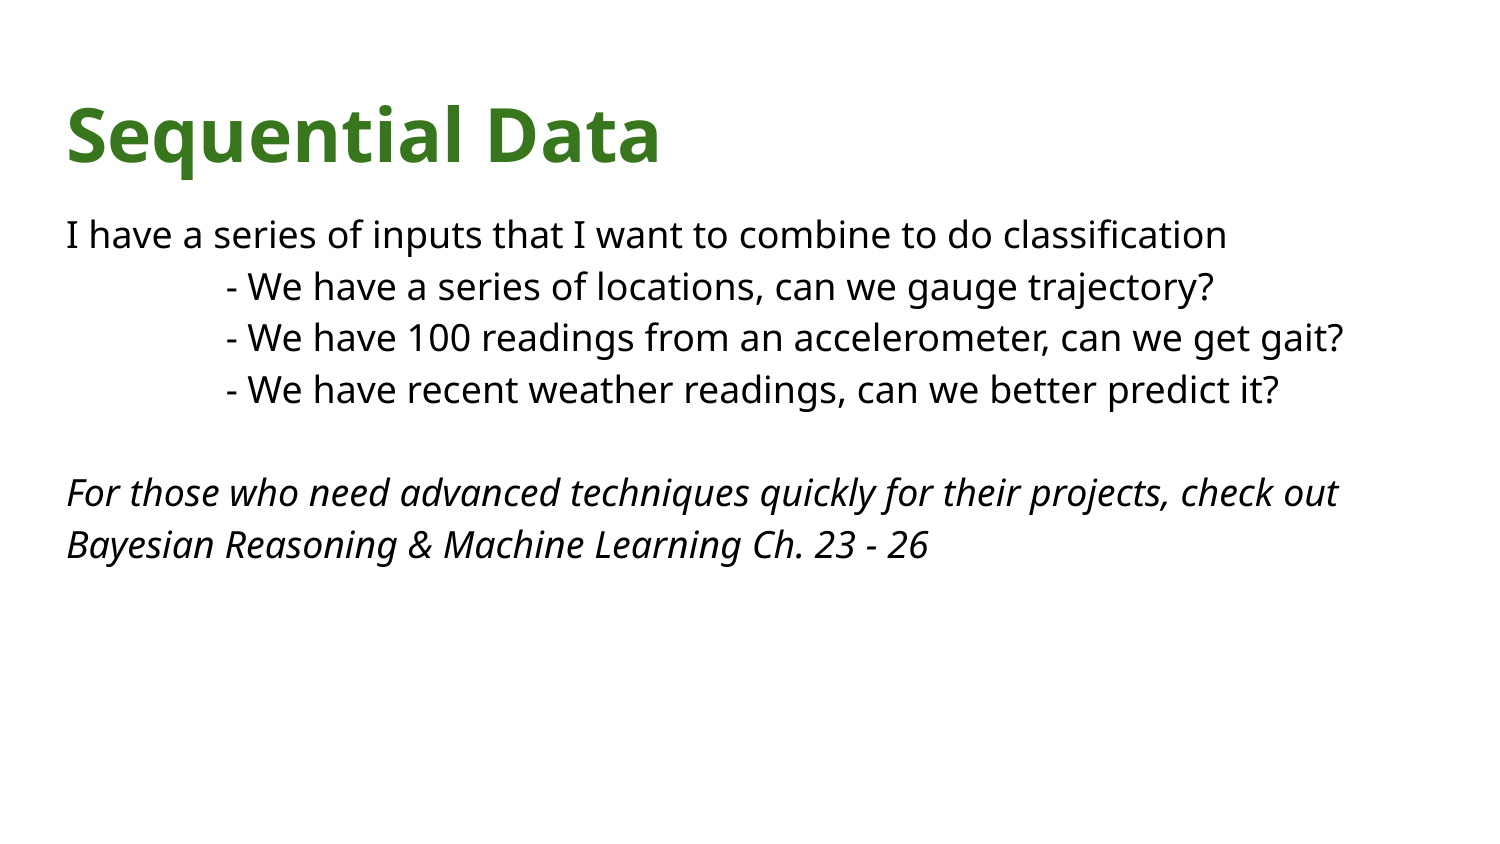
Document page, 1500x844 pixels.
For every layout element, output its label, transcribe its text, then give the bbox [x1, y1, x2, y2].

title Sequential Data [51, 72, 1449, 167]
list I have a series of inputs that I want to combine to do classification - We have a series of locations, can we gauge trajectory? - We have 100 readings from an accelerometer, can we get gait? - We have recent weather readings, can we better predict it? For those who need advanced techniques quickly for their projects, check out Bayesian Reasoning & Machine Learning Ch. 23 - 26 [51, 189, 1449, 750]
